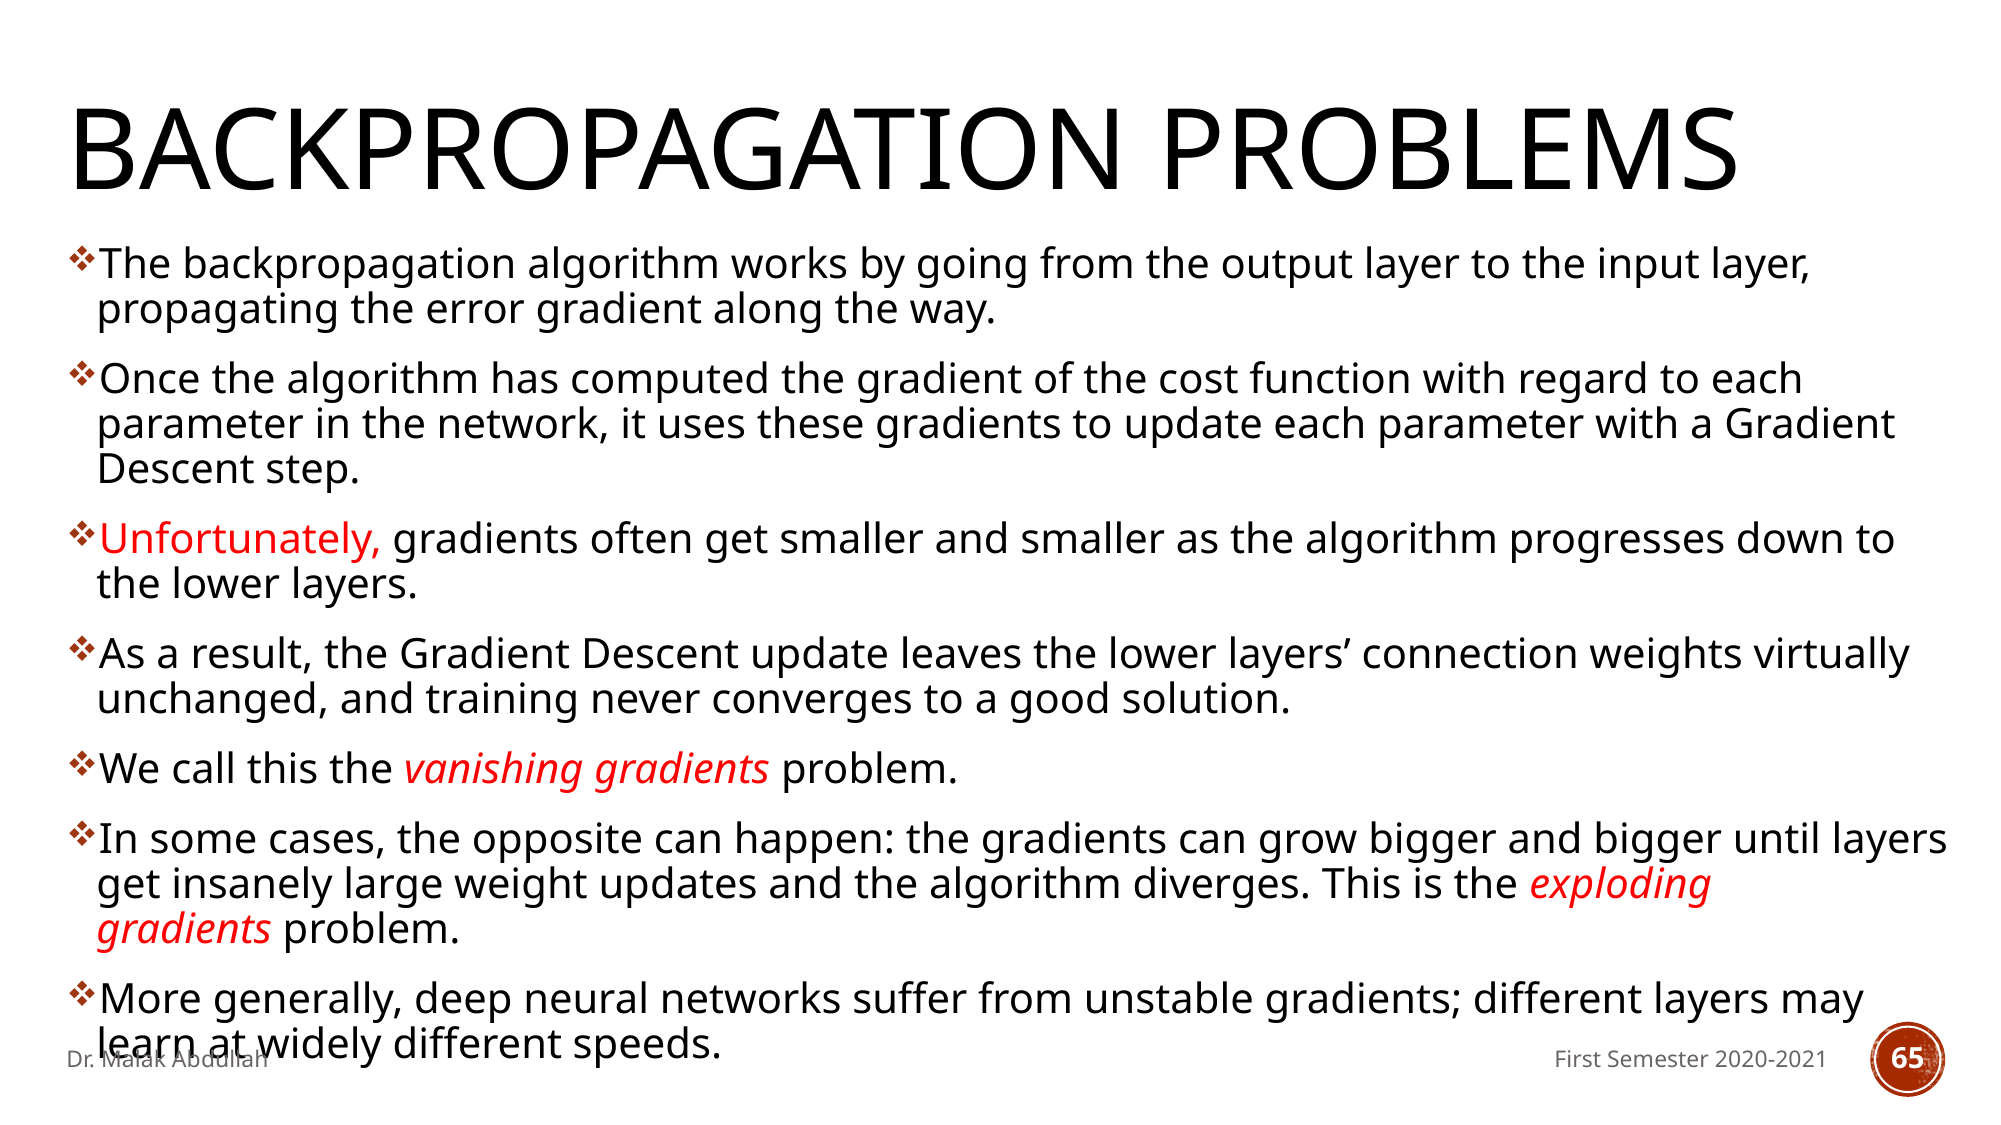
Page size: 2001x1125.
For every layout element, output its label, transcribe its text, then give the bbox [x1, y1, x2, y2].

slide_number 65 [1855, 1028, 1961, 1089]
footer Dr. Malak Abdullah [51, 1028, 1217, 1089]
title Backpropagation problems [51, 49, 1920, 235]
list The backpropagation algorithm works by going from the output layer to the input layer, propagating the error gradient along the way. Once the algorithm has computed the gradient of the cost function with regard to each parameter in the network, it uses these gradients to update each parameter with a Gradient Descent step. Unfortunately, gradients often get smaller and smaller as the algorithm progresses down to the lower layers. As a result, the Gradient Descent update leaves the lower layers’ connection weights virtually unchanged, and training never converges to a good solution. We call this the vanishing gradients problem. In some cases, the opposite can happen: the gradients can grow bigger and bigger until layers get insanely large weight updates and the algorithm diverges. This is the exploding gradients problem. More generally, deep neural networks suffer from unstable gradients; different layers may learn at widely different speeds. [51, 235, 1975, 1013]
slide_number First Semester 2020-2021 [1306, 1028, 1844, 1089]
